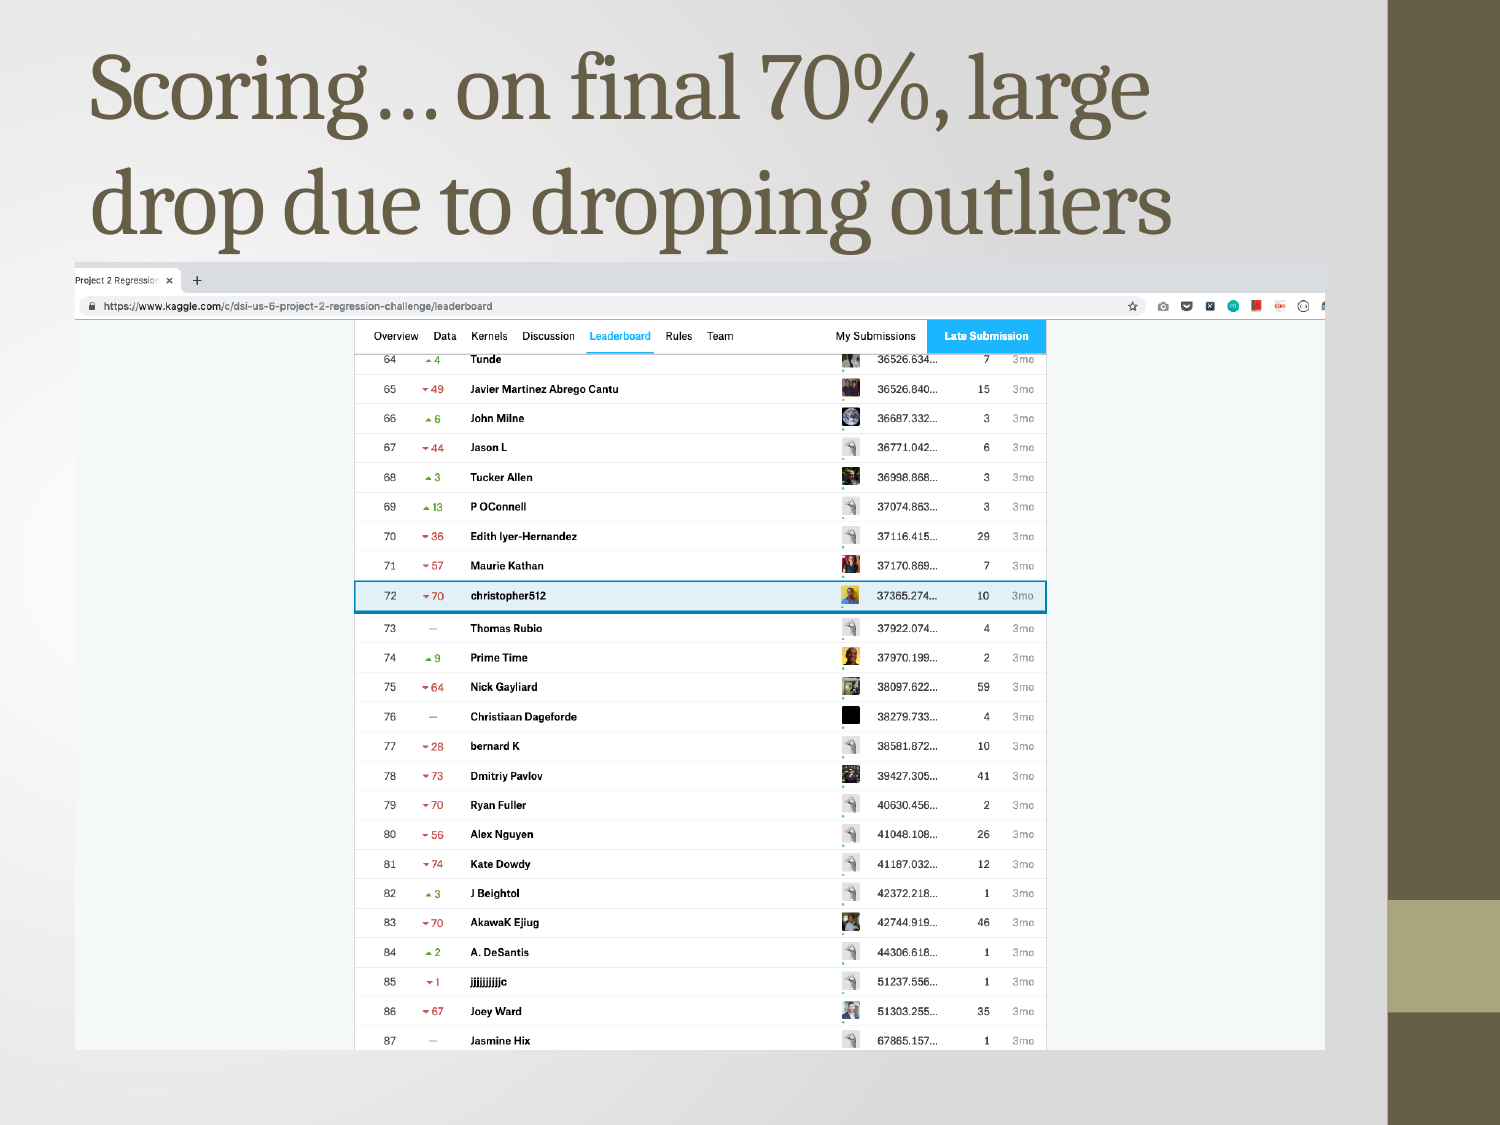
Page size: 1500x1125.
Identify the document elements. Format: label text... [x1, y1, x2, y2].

title Scoring… on final 70%, large drop due to dropping outliers [75, 45, 1325, 233]
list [74, 261, 1326, 1051]
